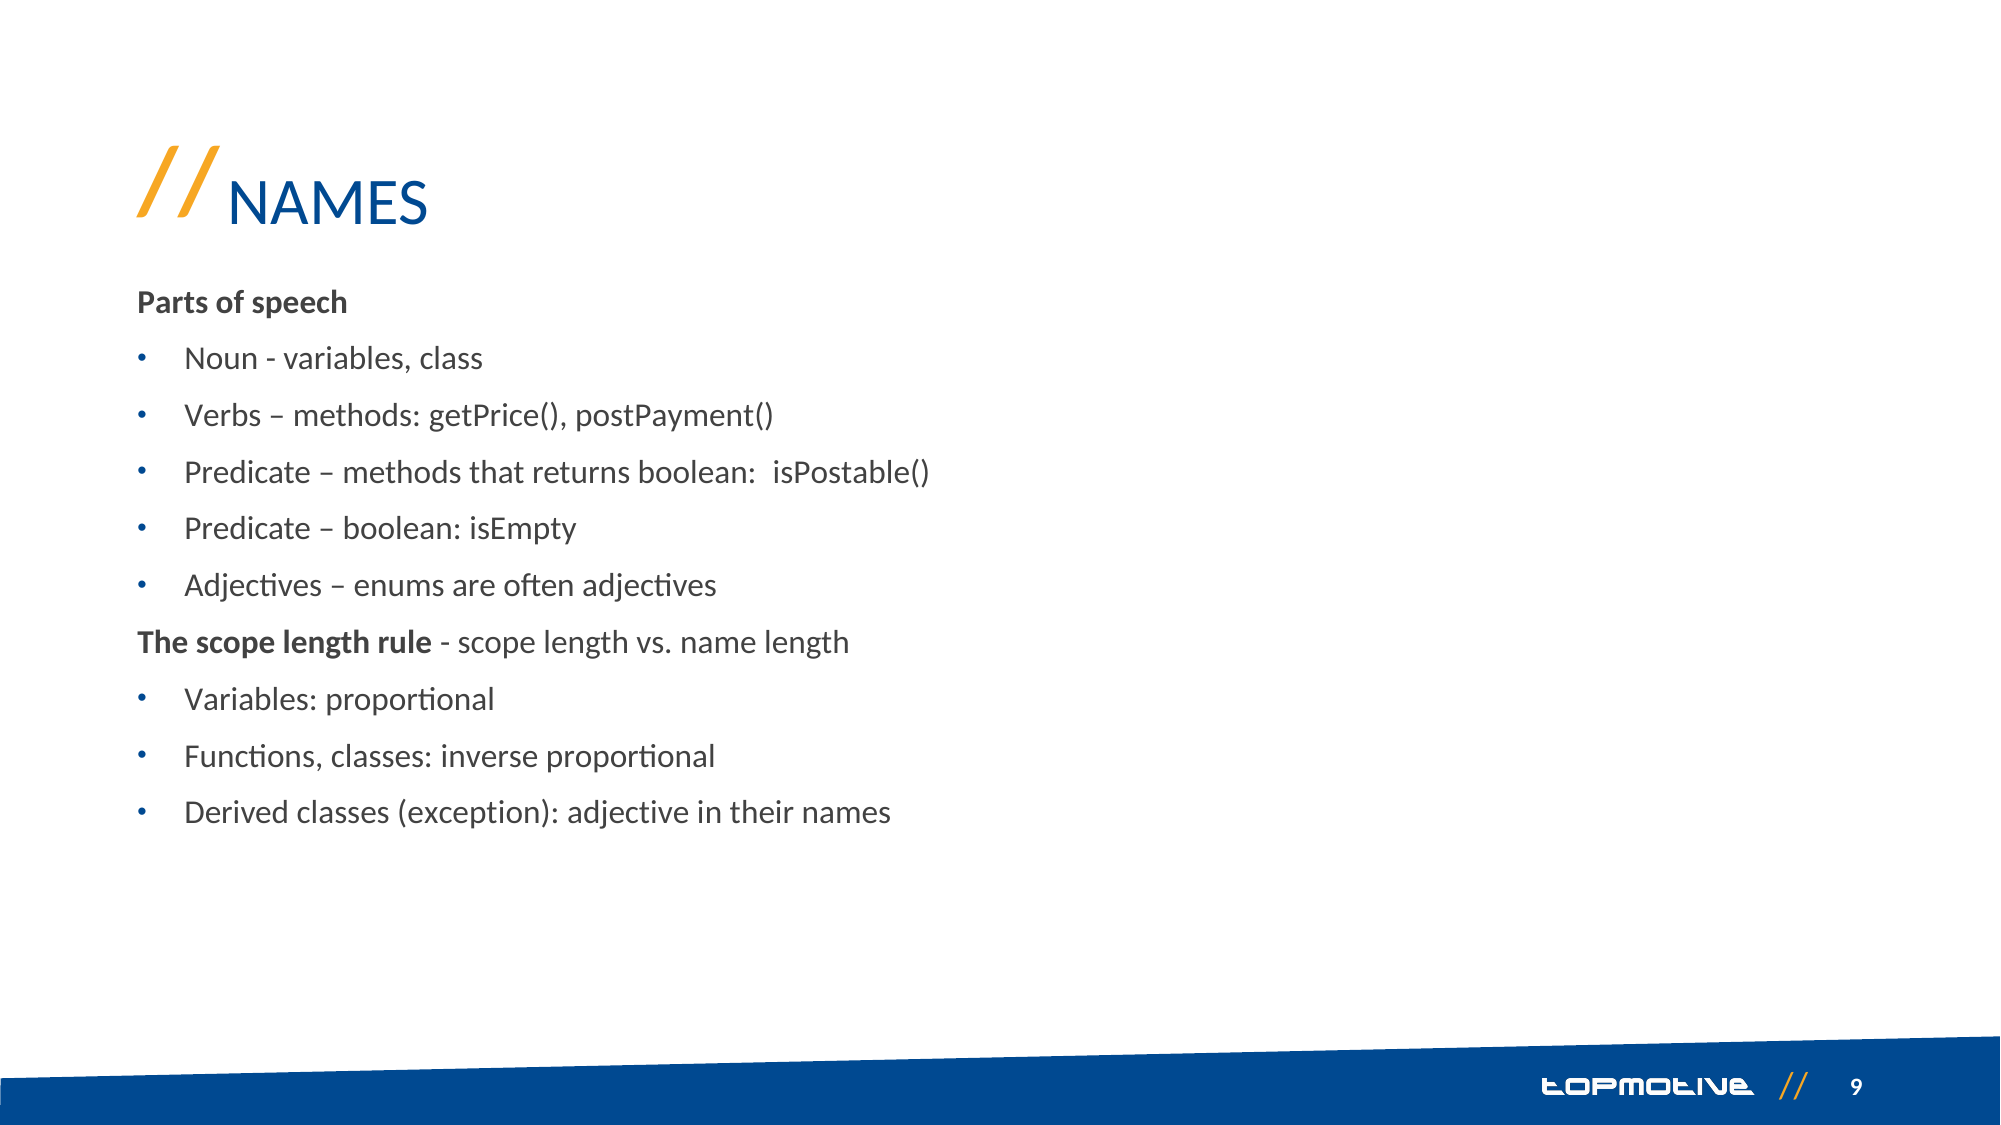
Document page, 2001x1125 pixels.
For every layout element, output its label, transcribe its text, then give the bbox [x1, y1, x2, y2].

list Parts of speech Noun - variables, class Verbs – methods: getPrice(), postPayment() Predicate – methods that returns boolean: isPostable() Predicate – boolean: isEmpty Adjectives – enums are often adjectives The scope length rule - scope length vs. name length Variables: proportional Functions, classes: inverse proportional Derived classes (exception): adjective in their names [137, 284, 1146, 870]
picture [1542, 1078, 1755, 1095]
title Names [227, 158, 1863, 238]
slide_number 9 [1800, 1065, 1863, 1107]
